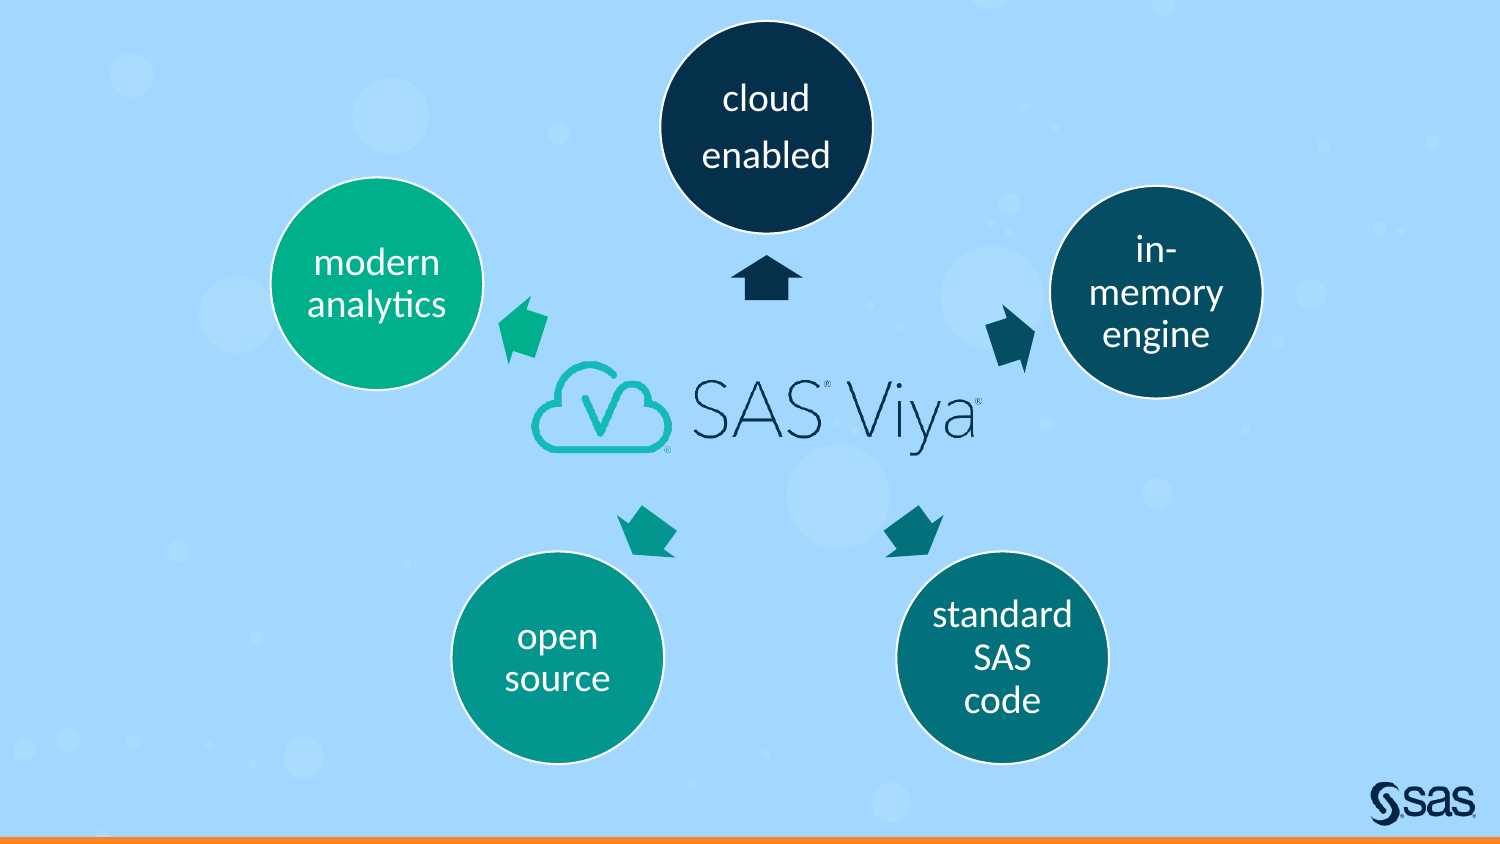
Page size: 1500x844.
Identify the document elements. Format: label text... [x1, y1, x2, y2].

text_box [730, 255, 803, 301]
text_box cloud enabled [659, 19, 874, 235]
text_box [616, 505, 677, 558]
text_box standard SAS code [895, 550, 1111, 766]
text_box [883, 505, 944, 558]
text_box modern analytics [269, 176, 485, 392]
text_box open source [450, 550, 666, 766]
text_box [985, 304, 1035, 374]
text_box [498, 295, 549, 365]
picture [0, 0, 1500, 844]
text_box in-memory engine [1048, 184, 1264, 400]
